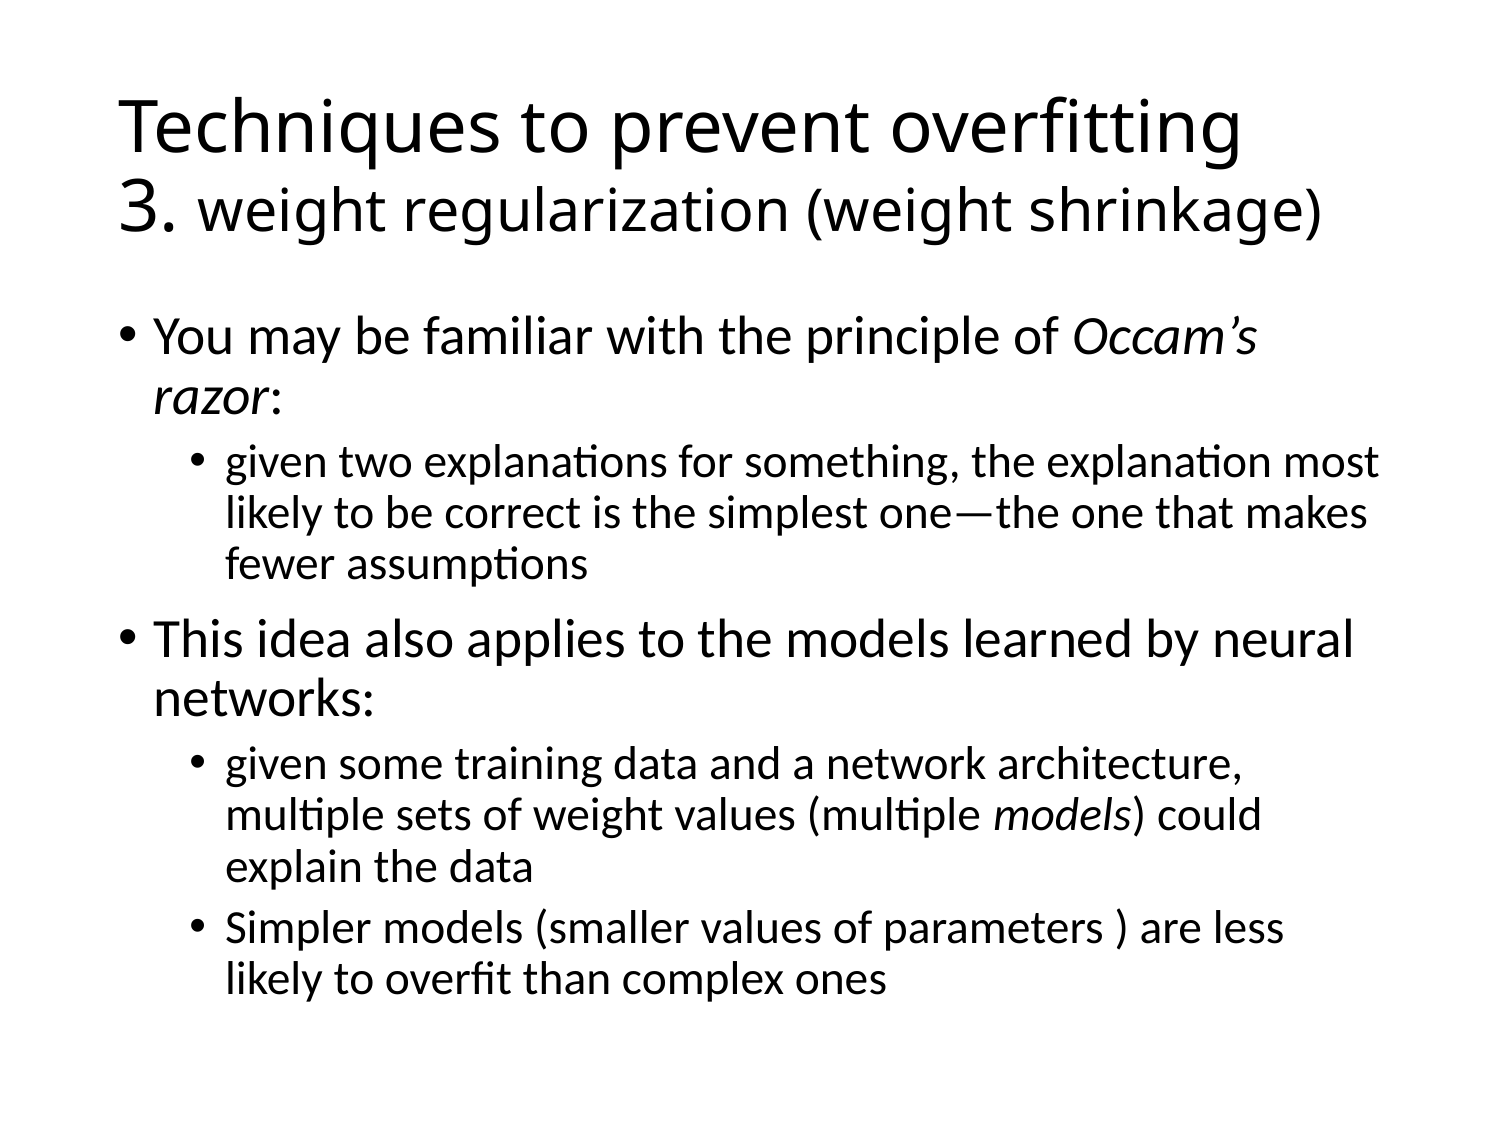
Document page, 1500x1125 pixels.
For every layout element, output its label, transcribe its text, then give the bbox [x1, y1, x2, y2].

title Techniques to prevent overfitting 3. weight regularization (weight shrinkage) [103, 59, 1397, 278]
